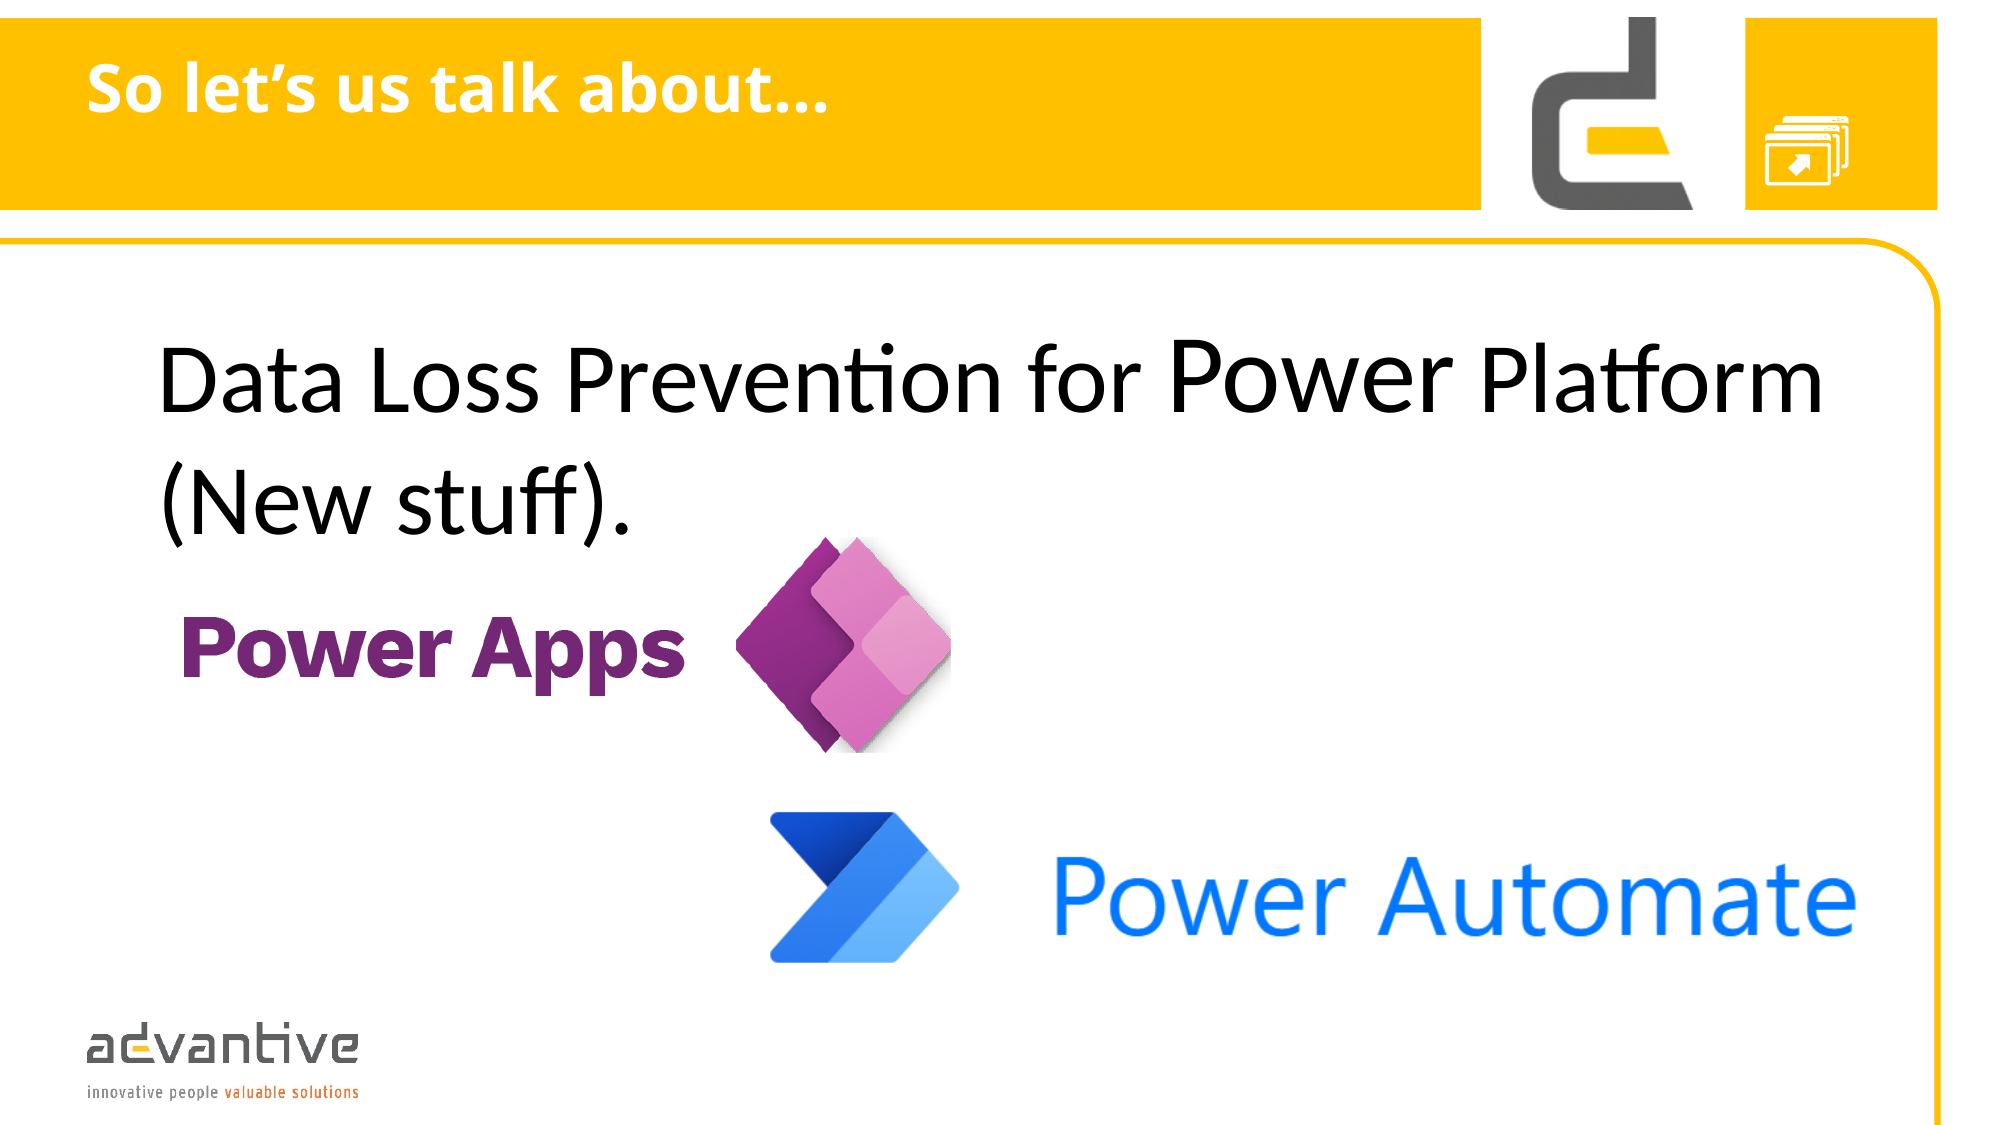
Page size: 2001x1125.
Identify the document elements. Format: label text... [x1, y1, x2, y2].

picture [87, 1022, 358, 1101]
picture [727, 766, 1897, 992]
text_box Data Loss Prevention for Power Platform (New stuff). [142, 292, 1884, 563]
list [0, 510, 1052, 779]
picture [1517, 17, 1710, 210]
title So let’s us talk about… [71, 49, 1413, 134]
